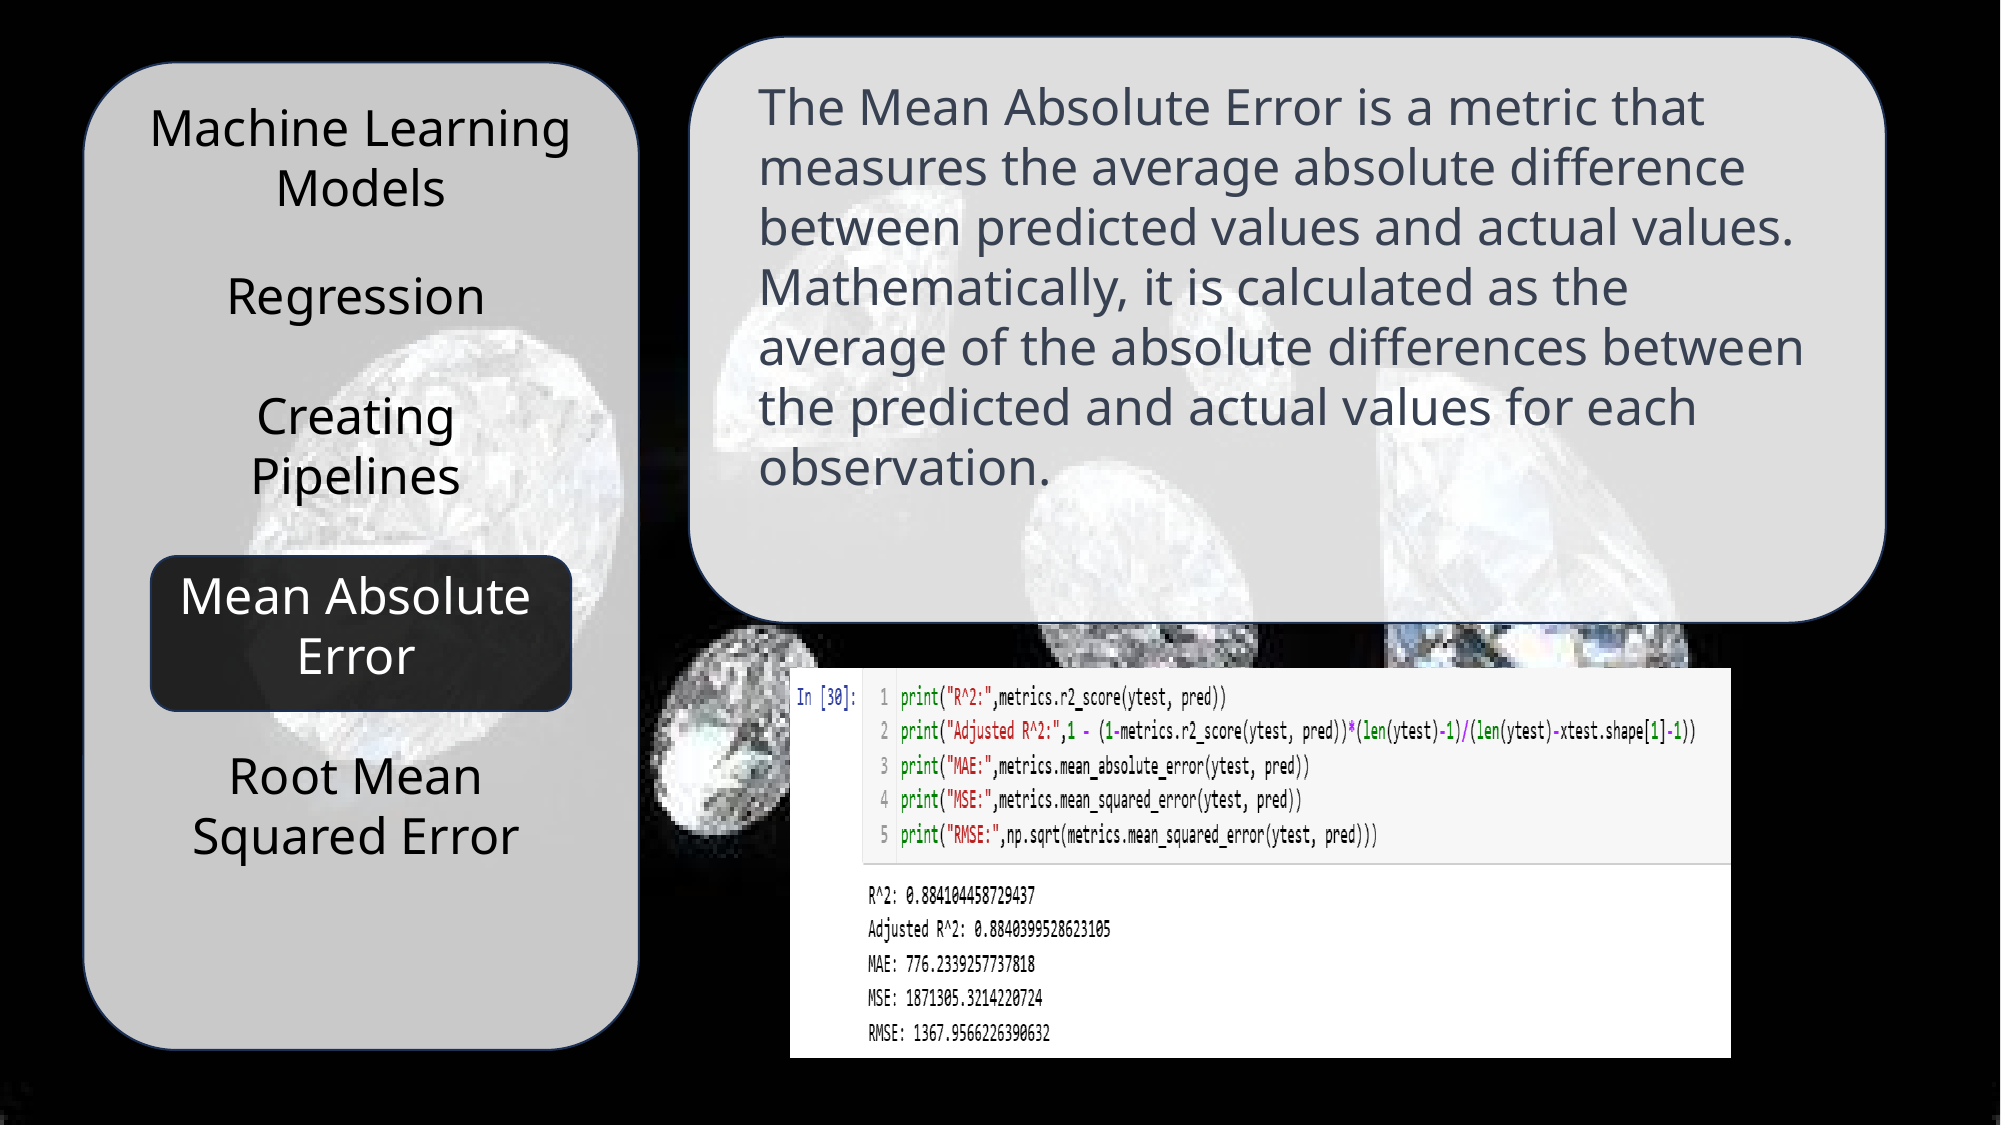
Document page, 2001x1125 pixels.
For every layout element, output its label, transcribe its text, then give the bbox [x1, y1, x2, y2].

text_box Machine Learning Models [115, 88, 607, 224]
picture [0, 0, 2001, 1125]
text_box Regression Creating Pipelines Mean Absolute Error Root Mean Squared Error [133, 257, 580, 872]
text_box [687, 35, 1887, 624]
text_box [82, 61, 640, 1051]
text_box The Mean Absolute Error is a metric that measures the average absolute difference between predicted values and actual values. Mathematically, it is calculated as the average of the absolute differences between the predicted and actual values for each observation. [744, 67, 1831, 503]
